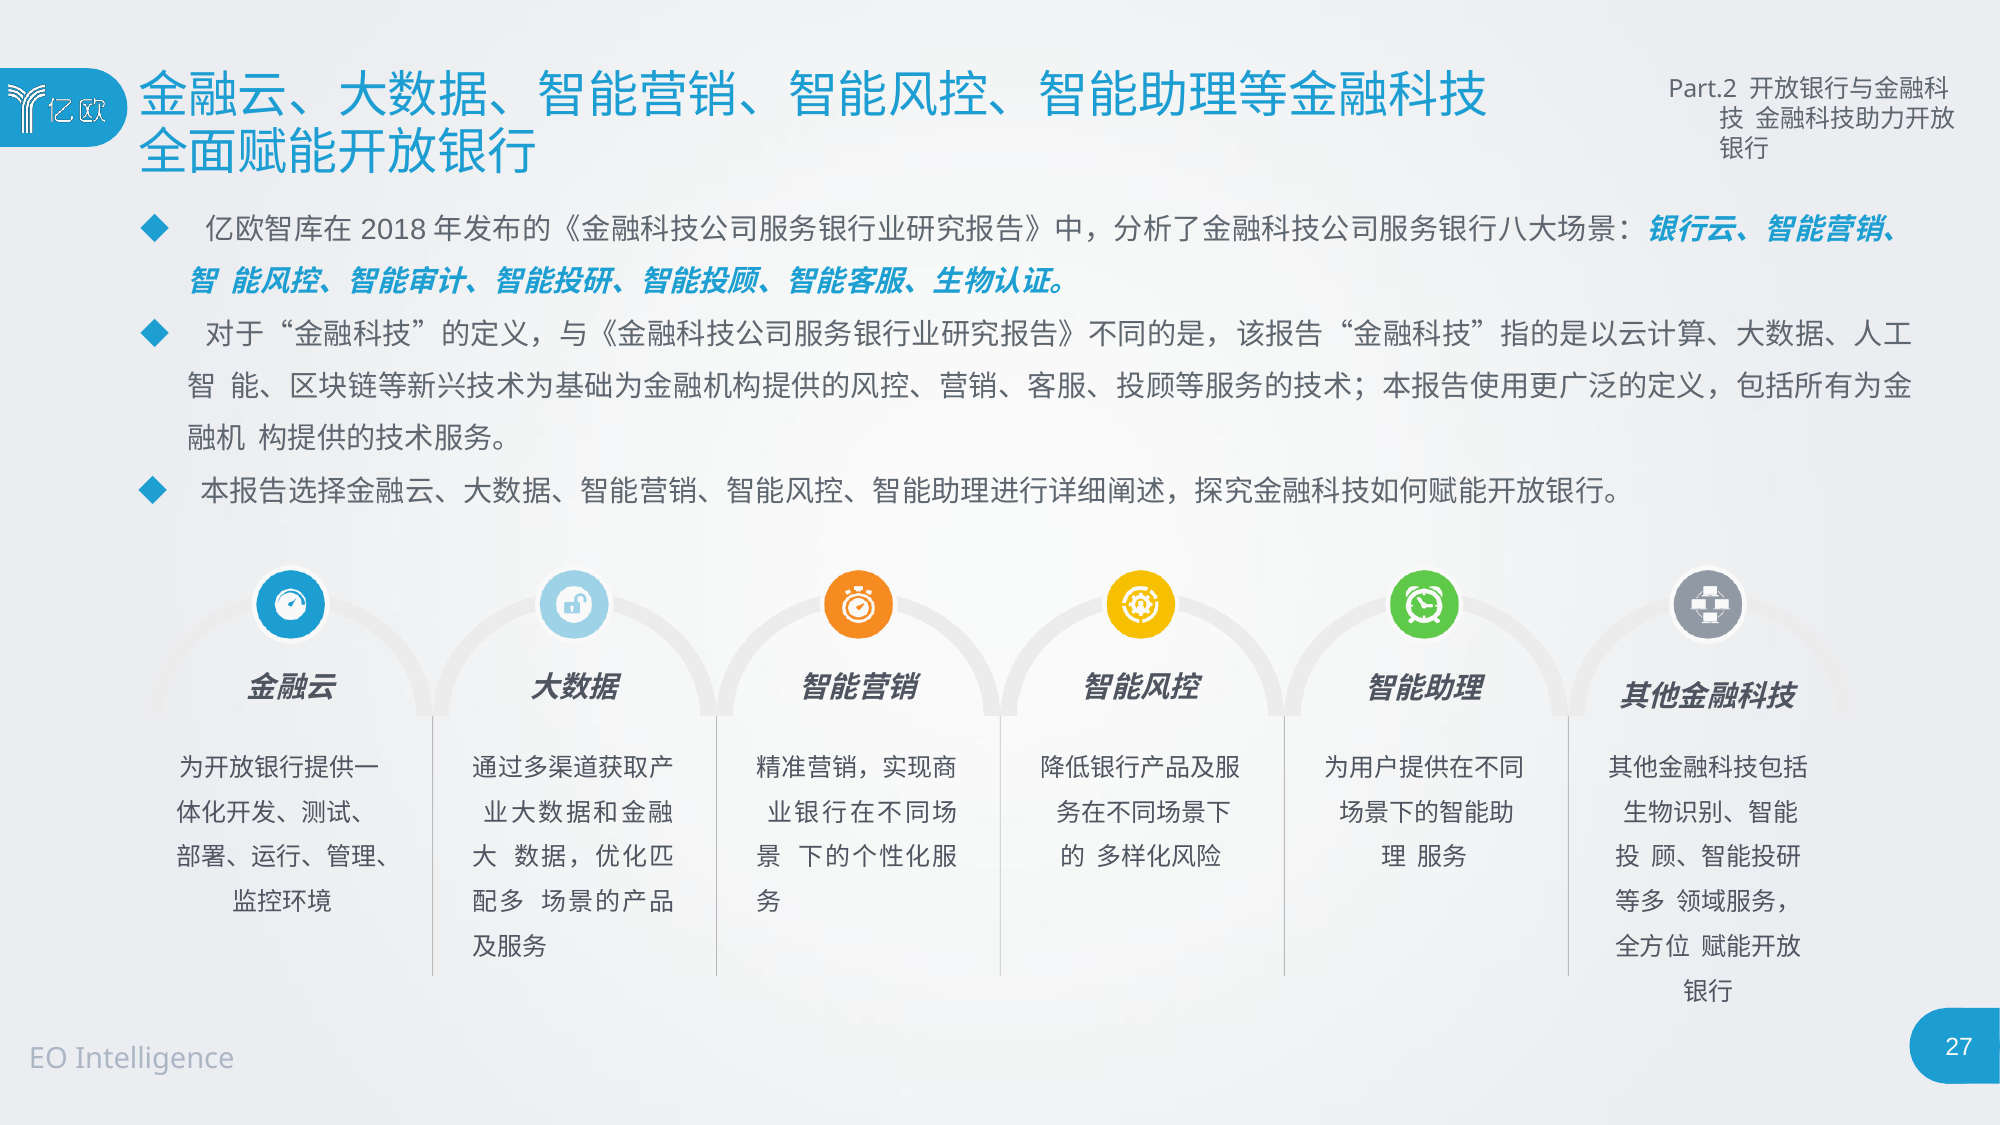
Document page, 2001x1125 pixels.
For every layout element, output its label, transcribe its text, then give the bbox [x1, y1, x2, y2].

text_box 为开放银行提供一 体化开发、测试、 部署、运行、管理、 监控环境 [174, 736, 404, 916]
text_box [148, 565, 1852, 976]
text_box [8, 84, 105, 133]
text_box 大数据 [527, 668, 620, 704]
text_box 金融云 [244, 668, 337, 704]
text_box 降低银行产品及服 务在不同场景下的 多样化风险 [1038, 736, 1243, 871]
picture [0, 0, 2000, 1125]
text_box ◆ 亿欧智库在2018年发布的《金融科技公司服务银行业研究报告》中，分析了金融科技公司服务银行八大场景：银行云、智能营销、智 能风控、智能审计、智能投研、智能投顾、智能客服、生物认证。 ◆ 对于“金融科技”的定义，与《金融科技公司服务银行业研究报告》不同的是，该报告“金融科技”指的是以云计算、大数据、人工智 能、区块链等新兴技术为基础为金融机构提供的风控、营销、客服、投顾等服务的技术；本报告使用更广泛的定义，包括所有为金融机 构提供的技术服务。 ◆ 本报告选择金融云、大数据、智能营销、智能风控、智能助理进行详细阐述，探究金融科技如何赋能开放银行。 [138, 192, 1914, 508]
text_box Part.2 开放银行与金融科技 金融科技助力开放银行 [1864, 72, 1972, 163]
text_box 27 [1943, 1032, 1976, 1061]
text_box 智能营销 [797, 668, 919, 704]
text_box 其他金融科技包括 生物识别、智能投 顾、智能投研等多 领域服务，全方位 赋能开放银行 [1605, 736, 1810, 1006]
text_box 其他金融科技 [1617, 677, 1797, 713]
text_box 智能风控 [1079, 668, 1201, 704]
footer EO Intelligence [26, 1043, 241, 1125]
title 金融云、大数据、智能营销、智能风控、智能助理等金融科技 全面赋能开放银行 [136, 65, 1864, 254]
text_box 精准营销，实现商 业银行在不同场景 下的个性化服务 [754, 736, 959, 916]
text_box 通过多渠道获取产 业大数据和金融大 数据，优化匹配多 场景的产品及服务 [470, 736, 675, 961]
